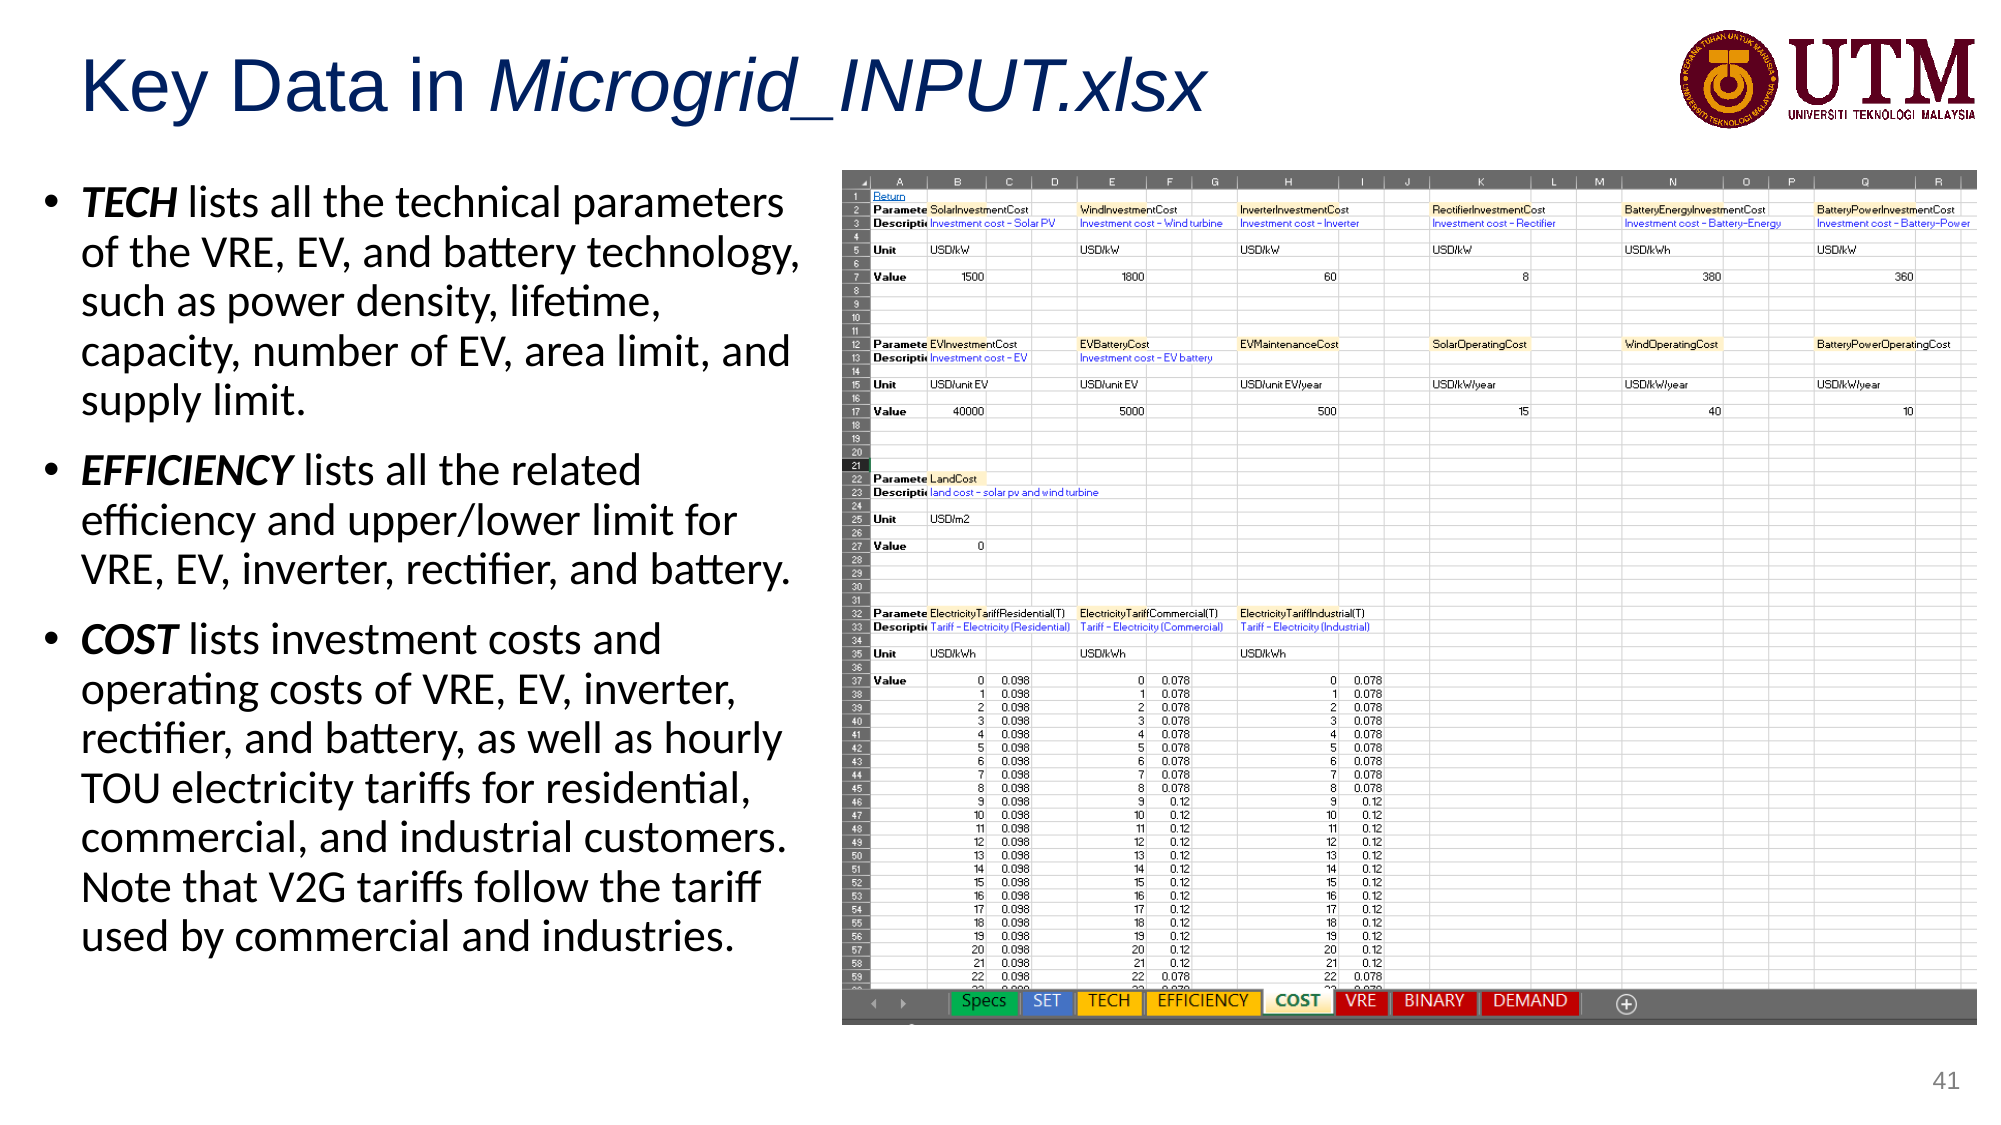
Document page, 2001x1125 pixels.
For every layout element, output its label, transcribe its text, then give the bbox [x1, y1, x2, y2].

picture [841, 170, 1977, 1025]
title Key Data in Microgrid_INPUT.xlsx [64, 28, 1790, 146]
slide_number 41 [1892, 1050, 1976, 1110]
list TECH lists all the technical parameters of the VRE, EV, and battery technology, such as power density, lifetime, capacity, number of EV, area limit, and supply limit. EFFICIENCY lists all the related efficiency and upper/lower limit for VRE, EV, inverter, rectifier, and battery. COST lists investment costs and operating costs of VRE, EV, inverter, rectifier, and battery, as well as hourly TOU electricity tariffs for residential, commercial, and industrial customers. Note that V2G tariffs follow the tariff used by commercial and industries. [28, 170, 842, 1051]
picture [1680, 30, 1975, 129]
